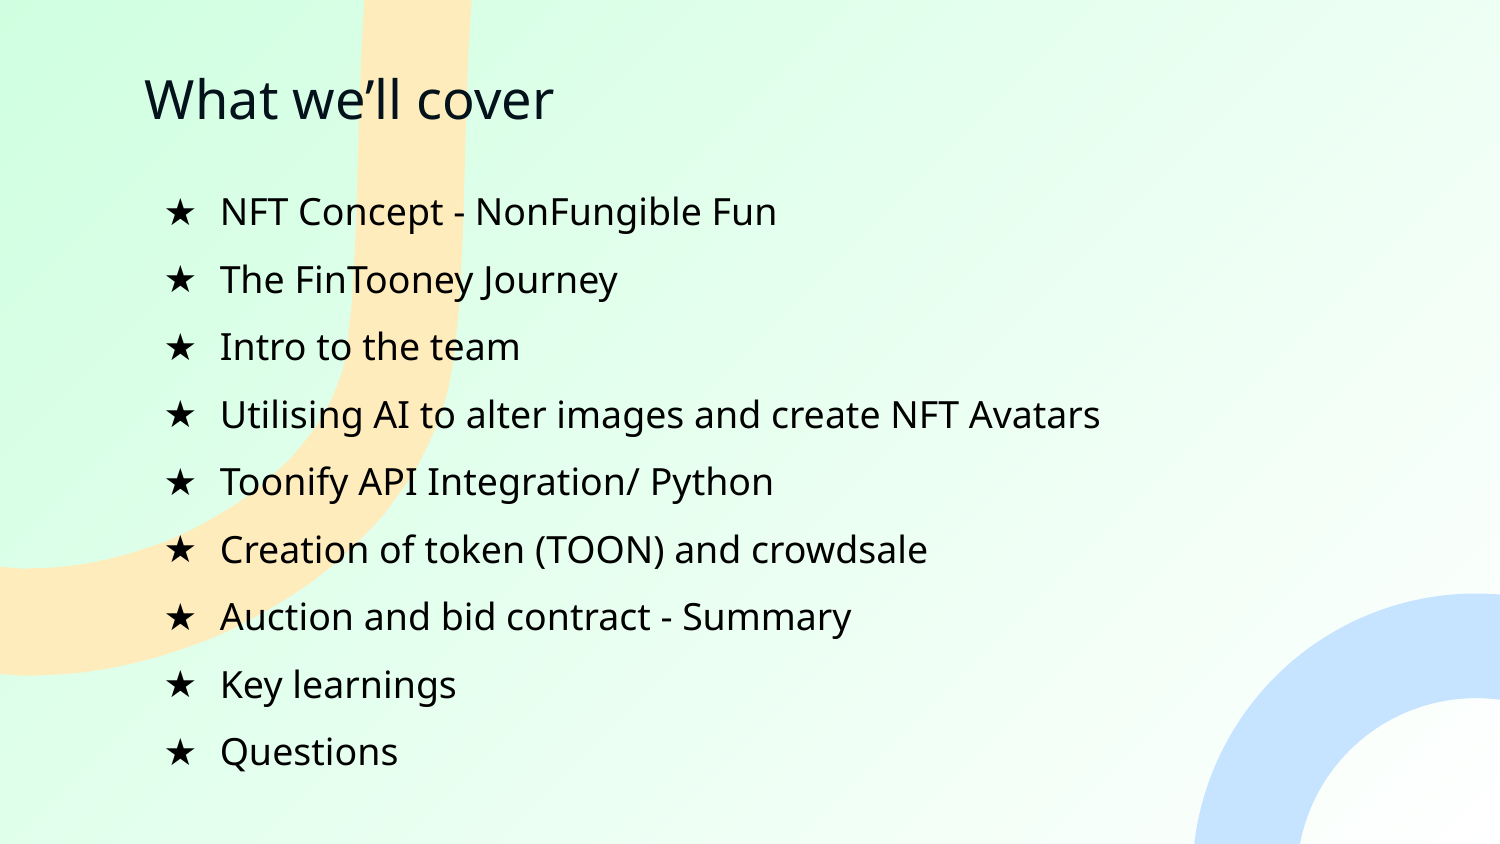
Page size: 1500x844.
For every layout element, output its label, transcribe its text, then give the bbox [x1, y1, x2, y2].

subtitle NFT Concept - NonFungible Fun The FinTooney Journey Intro to the team Utilising AI to alter images and create NFT Avatars Toonify API Integration/ Python Creation of token (TOON) and crowdsale Auction and bid contract - Summary Key learnings Questions [129, 150, 1148, 814]
title What we’ll cover [129, 50, 1295, 145]
